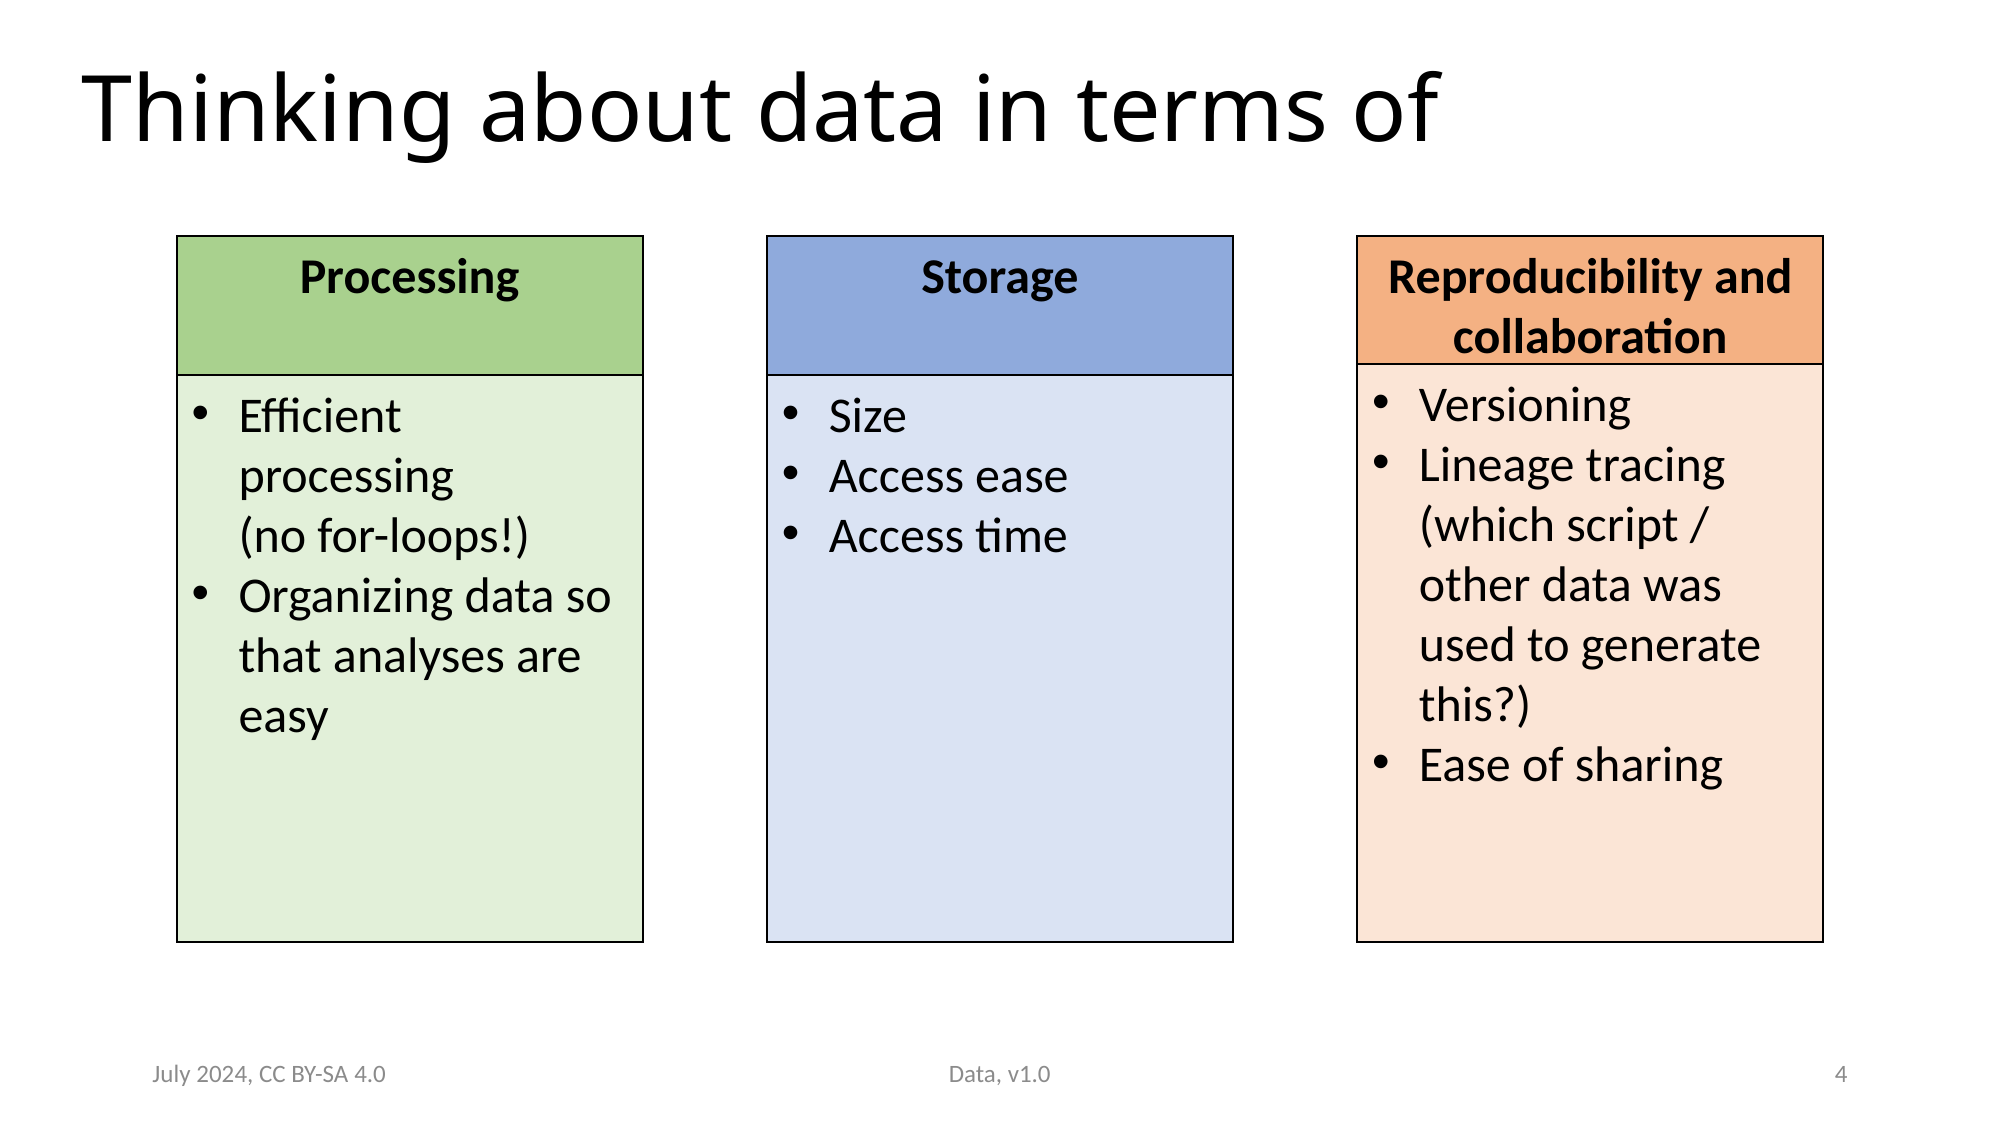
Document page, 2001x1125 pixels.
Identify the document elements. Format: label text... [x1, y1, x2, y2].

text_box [767, 236, 1233, 943]
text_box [176, 236, 643, 943]
footer Data, v1.0 [662, 1042, 1338, 1103]
slide_number 4 [1412, 1042, 1863, 1103]
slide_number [137, 1042, 588, 1103]
title Thinking about data in terms of [66, 37, 1934, 186]
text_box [1357, 236, 1824, 943]
